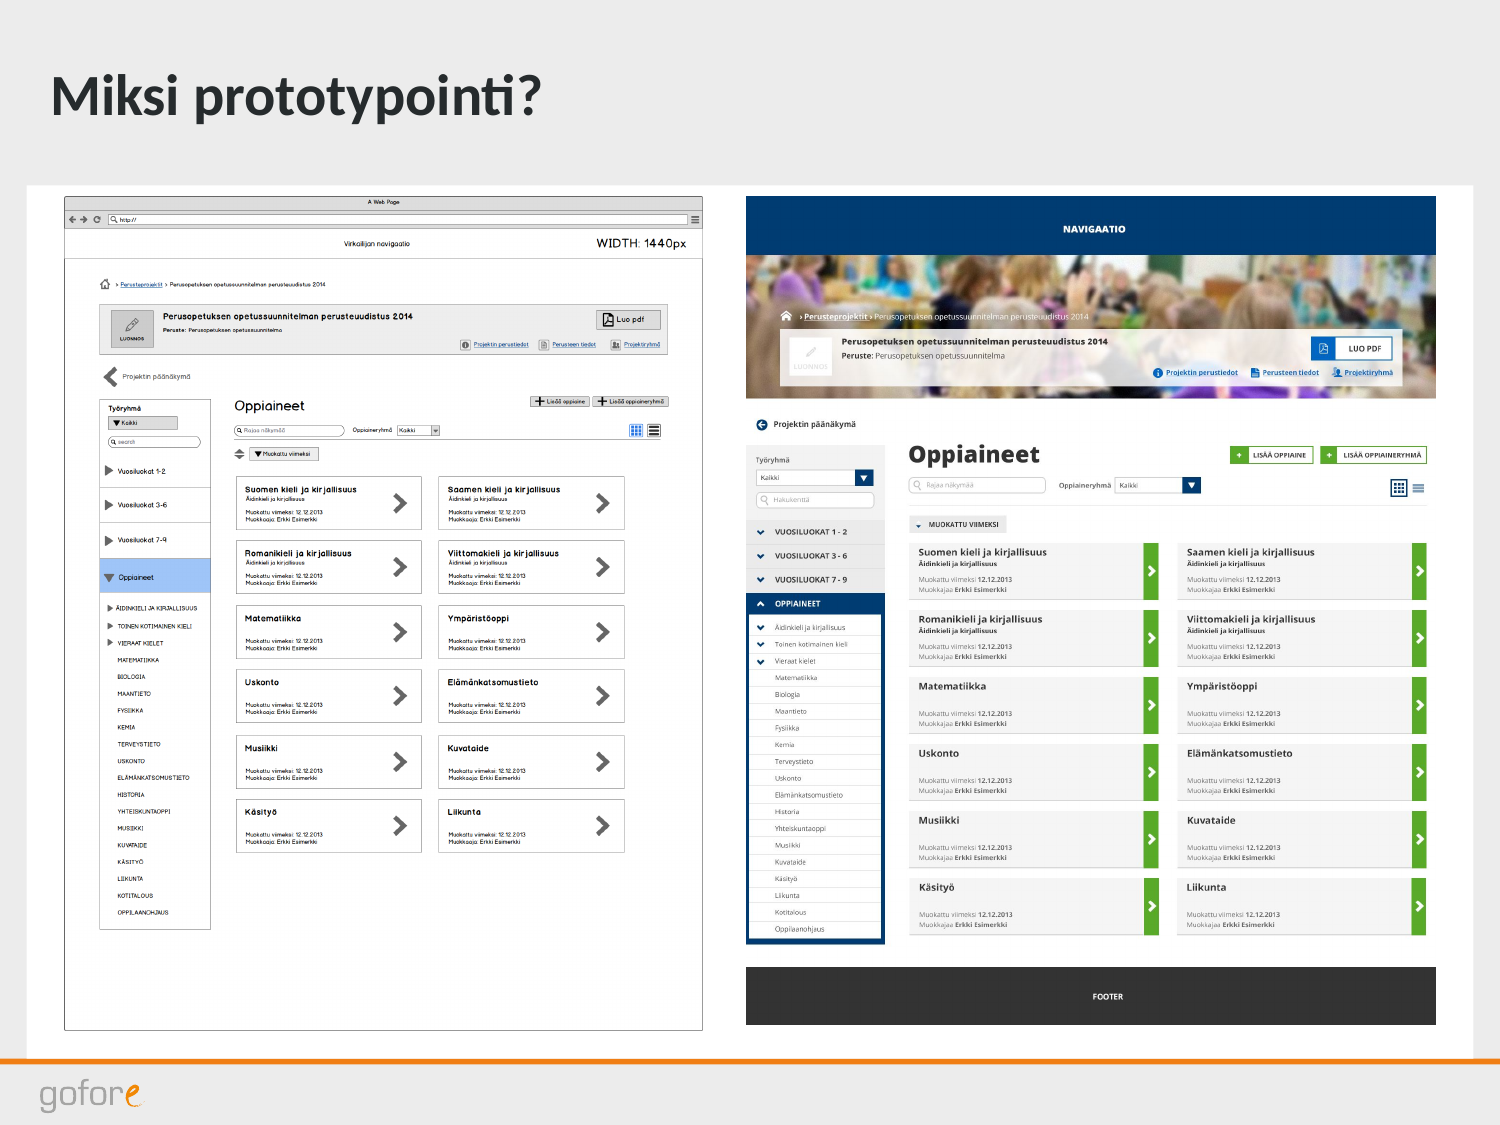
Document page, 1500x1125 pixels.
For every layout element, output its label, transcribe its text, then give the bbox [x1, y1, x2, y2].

picture [746, 195, 1436, 1025]
title Miksi prototypointi? [37, 0, 1463, 185]
picture [64, 195, 703, 1031]
